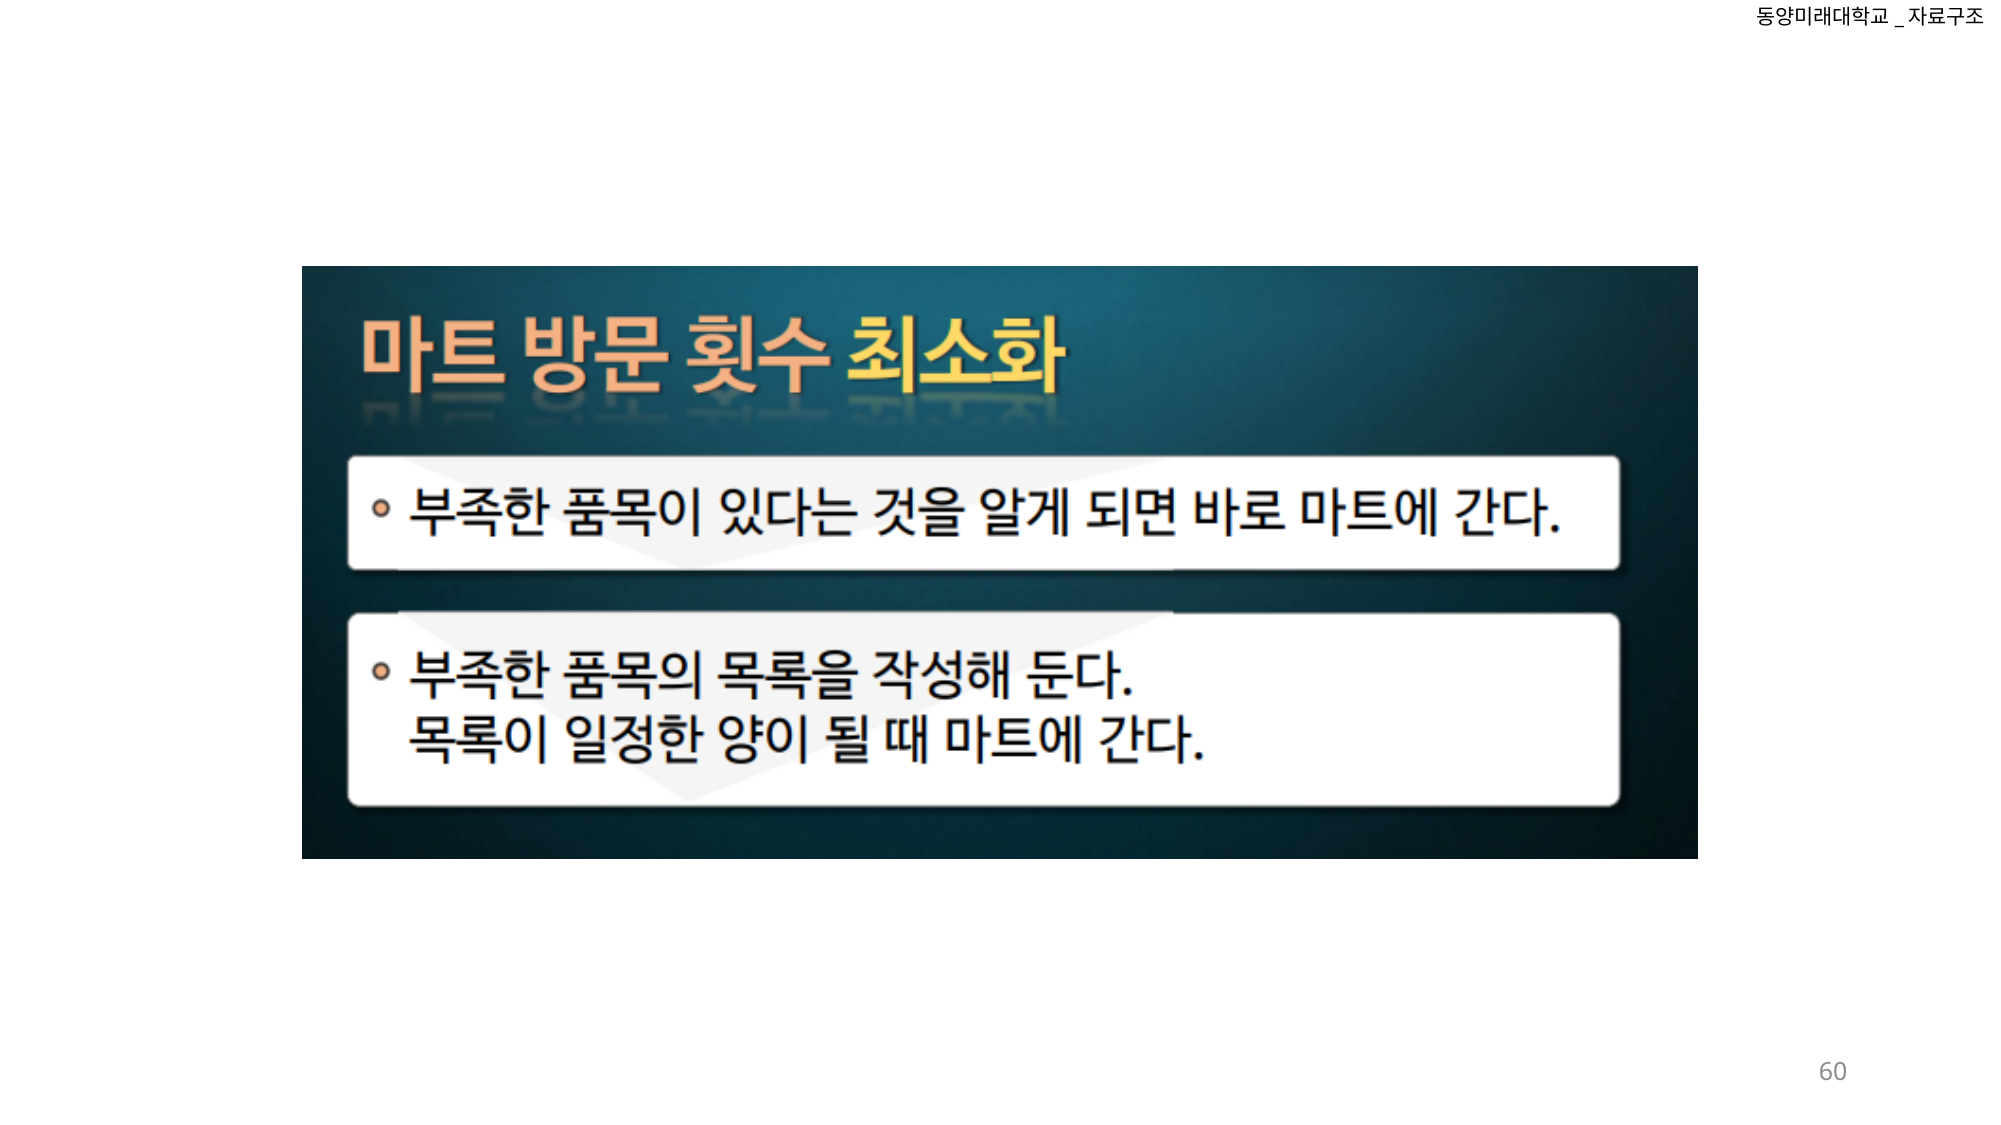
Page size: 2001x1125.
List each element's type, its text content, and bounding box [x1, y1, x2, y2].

slide_number 60 [1412, 1042, 1863, 1103]
picture [302, 266, 1698, 859]
text_box 동양미래대학교_자료구조 [1474, 0, 2000, 120]
